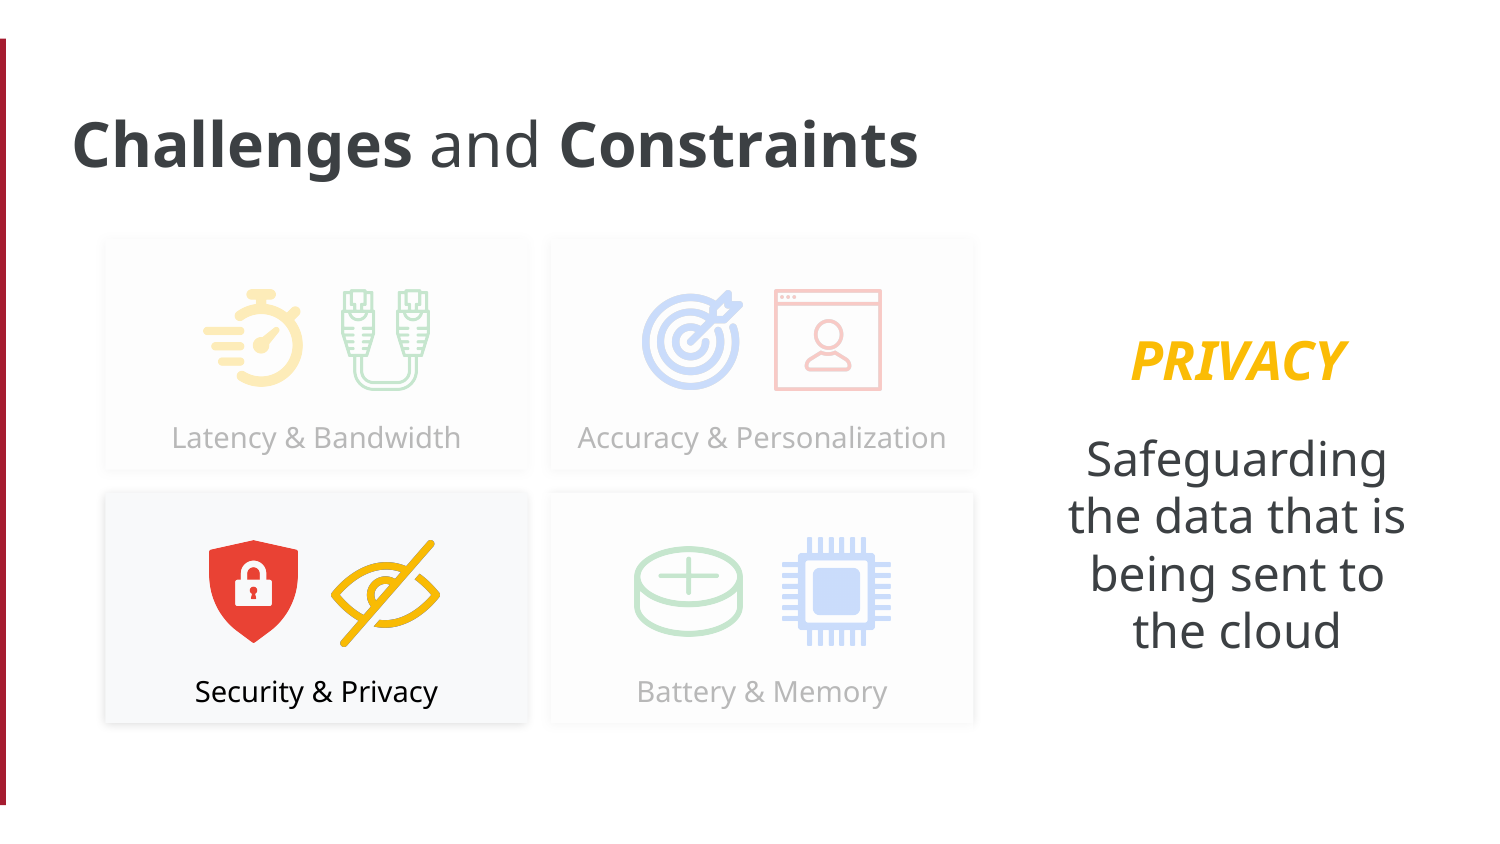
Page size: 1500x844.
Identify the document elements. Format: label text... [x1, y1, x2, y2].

text_box Security & Privacy [105, 492, 528, 723]
picture [642, 290, 743, 390]
picture [773, 288, 882, 391]
text_box [541, 492, 974, 787]
picture [208, 540, 298, 643]
picture [341, 288, 430, 391]
picture [203, 288, 304, 387]
text_box [79, 193, 987, 487]
picture [634, 546, 743, 637]
picture [782, 537, 891, 646]
list PRIVACY [1032, 310, 1443, 413]
picture [331, 540, 440, 647]
title Challenges and Constraints [56, 99, 1336, 188]
list Safeguarding the data that is being sent to the cloud [1032, 413, 1443, 672]
